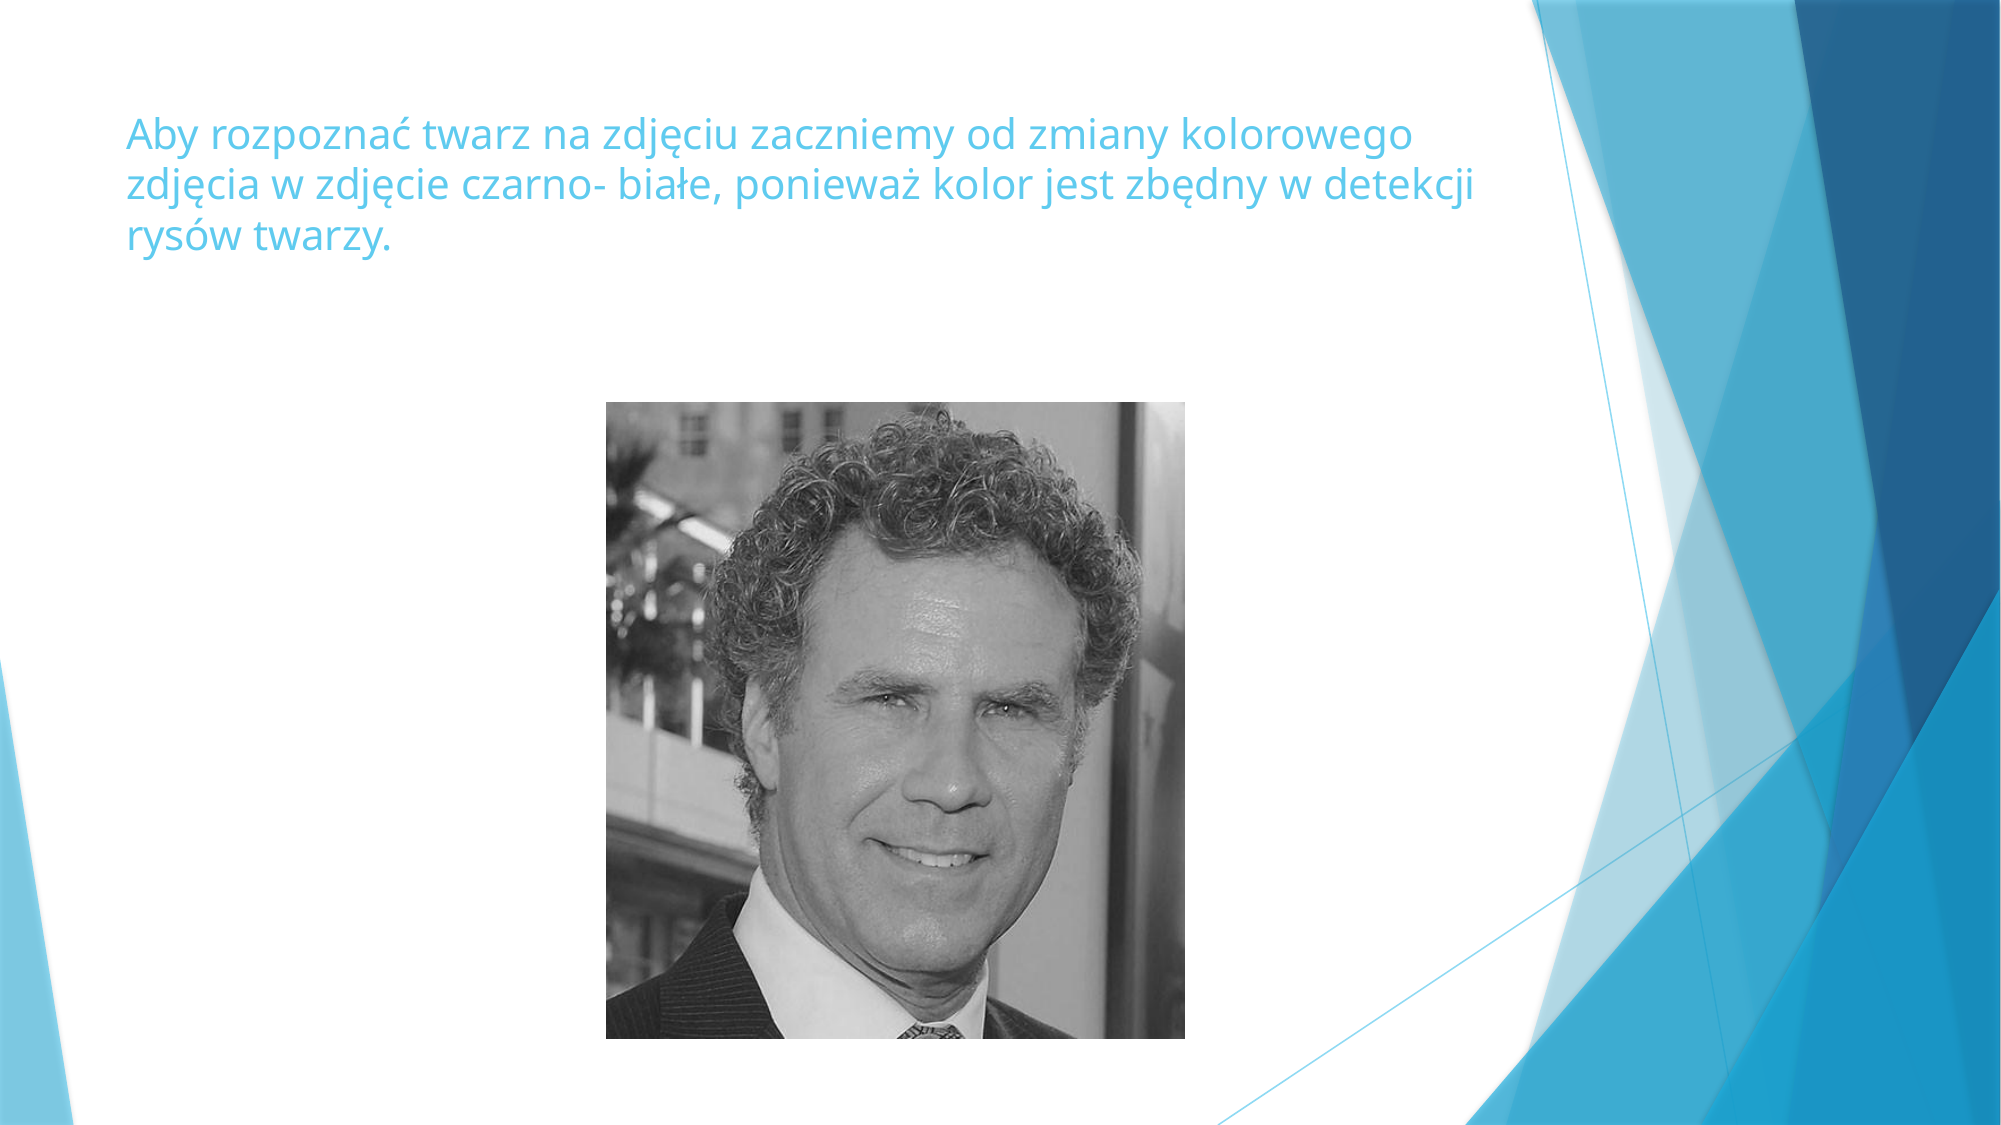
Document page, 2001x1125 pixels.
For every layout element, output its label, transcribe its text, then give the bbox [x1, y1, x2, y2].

title Aby rozpoznać twarz na zdjęciu zaczniemy od zmiany kolorowego zdjęcia w zdjęcie czarno- białe, ponieważ kolor jest zbędny w detekcji rysów twarzy. [111, 99, 1522, 317]
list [605, 401, 1185, 1040]
